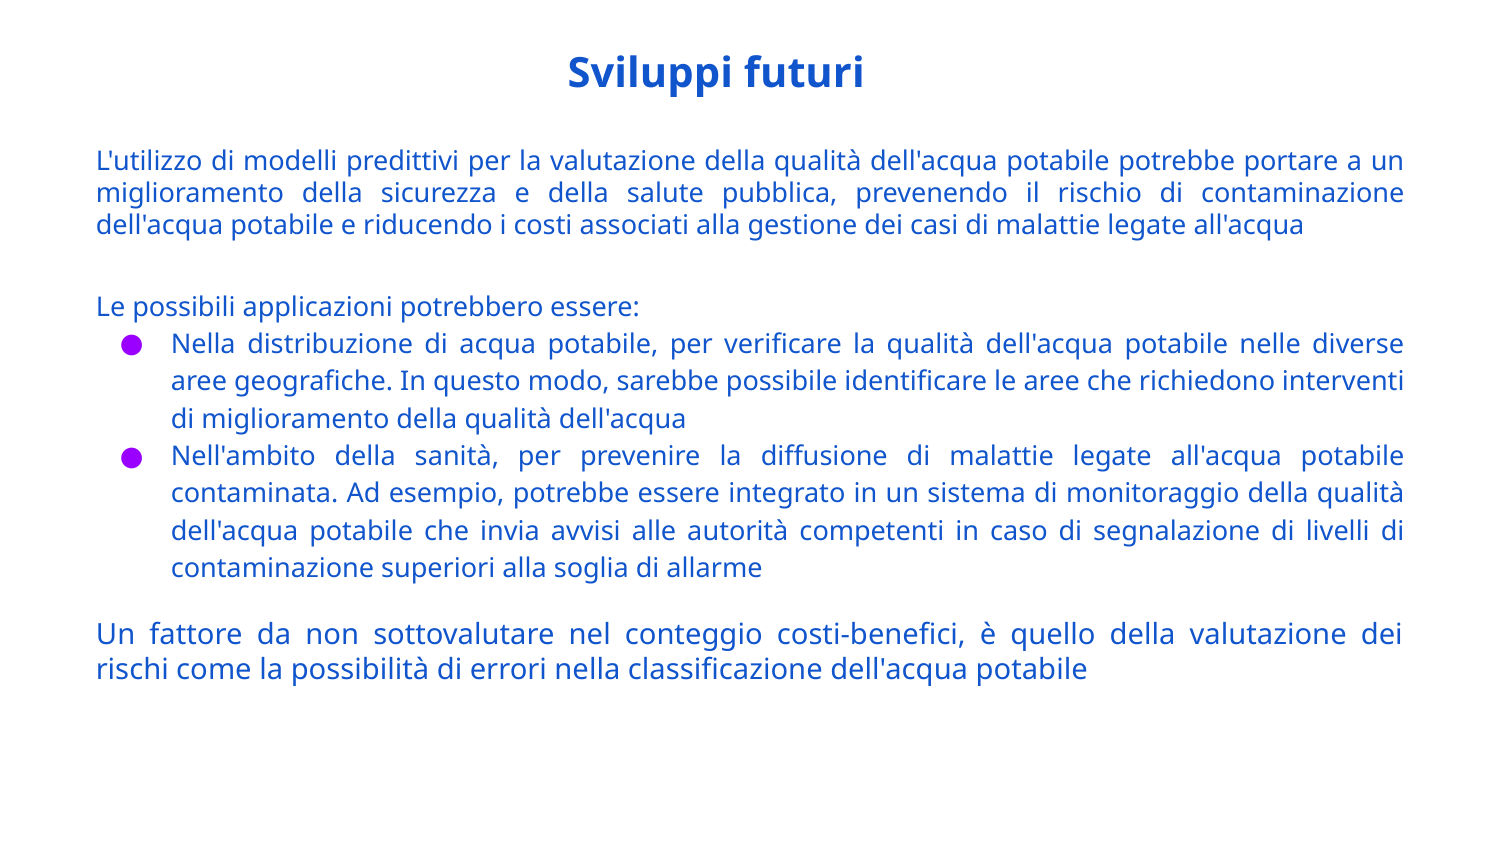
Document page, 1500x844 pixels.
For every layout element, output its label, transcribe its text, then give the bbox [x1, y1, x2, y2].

text_box L'utilizzo di modelli predittivi per la valutazione della qualità dell'acqua potabile potrebbe portare a un miglioramento della sicurezza e della salute pubblica, prevenendo il rischio di contaminazione dell'acqua potabile e riducendo i costi associati alla gestione dei casi di malattie legate all'acqua Le possibili applicazioni potrebbero essere: Nella distribuzione di acqua potabile, per verificare la qualità dell'acqua potabile nelle diverse aree geografiche. In questo modo, sarebbe possibile identificare le aree che richiedono interventi di miglioramento della qualità dell'acqua Nell'ambito della sanità, per prevenire la diffusione di malattie legate all'acqua potabile contaminata. Ad esempio, potrebbe essere integrato in un sistema di monitoraggio della qualità dell'acqua potabile che invia avvisi alle autorità competenti in caso di segnalazione di livelli di contaminazione superiori alla soglia di allarme Un fattore da non sottovalutare nel conteggio costi-benefici, è quello della valutazione dei rischi come la possibilità di errori nella classificazione dell'acqua potabile [80, 127, 1419, 701]
text_box Sviluppi futuri [552, 30, 948, 111]
